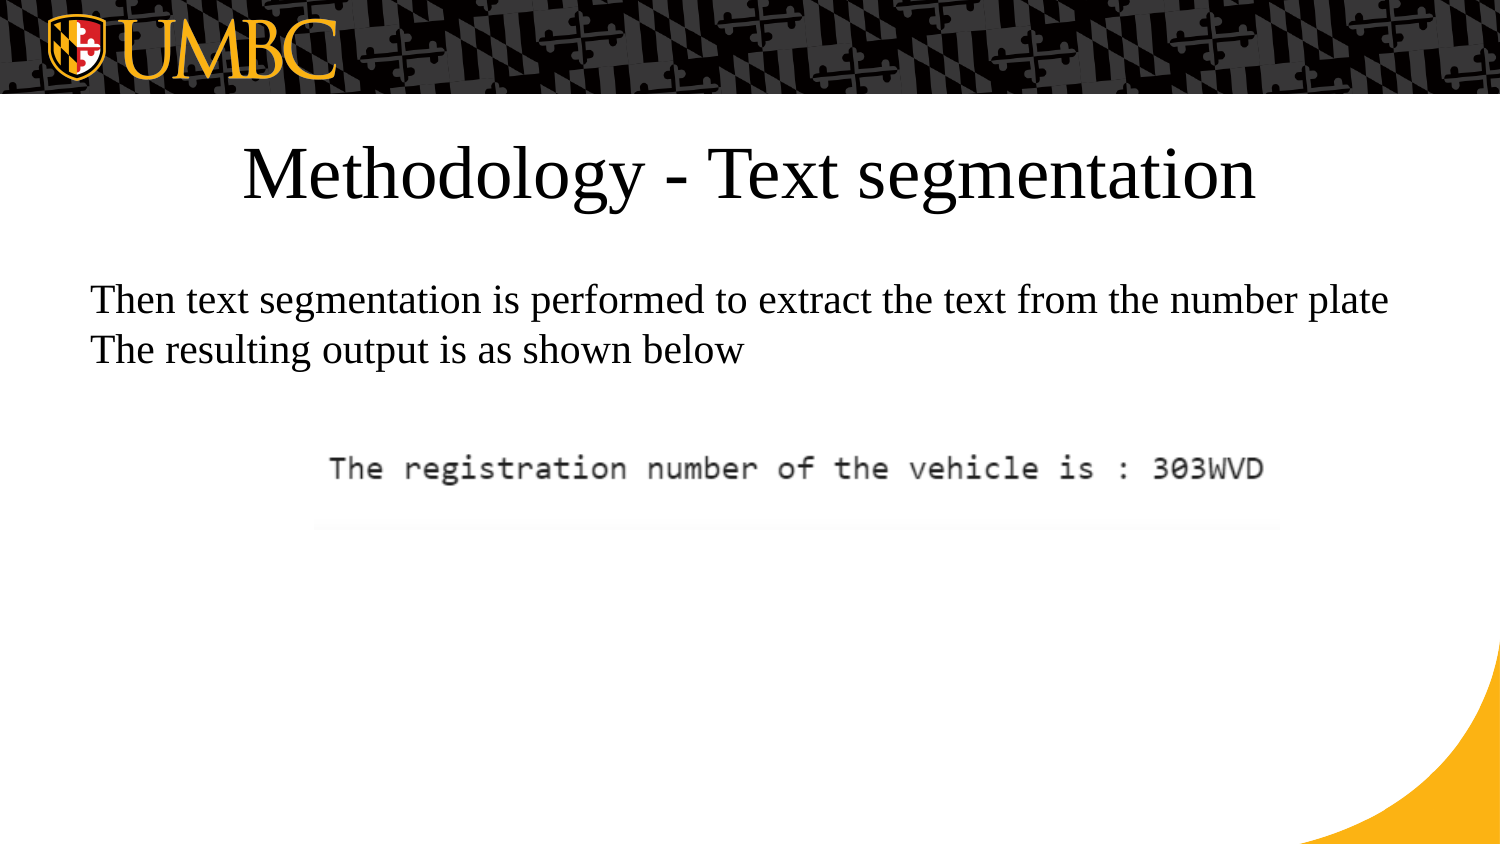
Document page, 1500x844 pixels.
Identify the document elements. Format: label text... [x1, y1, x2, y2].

picture [1299, 639, 1500, 844]
title Methodology - Text segmentation [75, 115, 1425, 221]
picture [0, 0, 1500, 94]
picture [314, 435, 1280, 530]
list Then text segmentation is performed to extract the text from the number plate The resulting output is as shown below [75, 264, 1425, 754]
